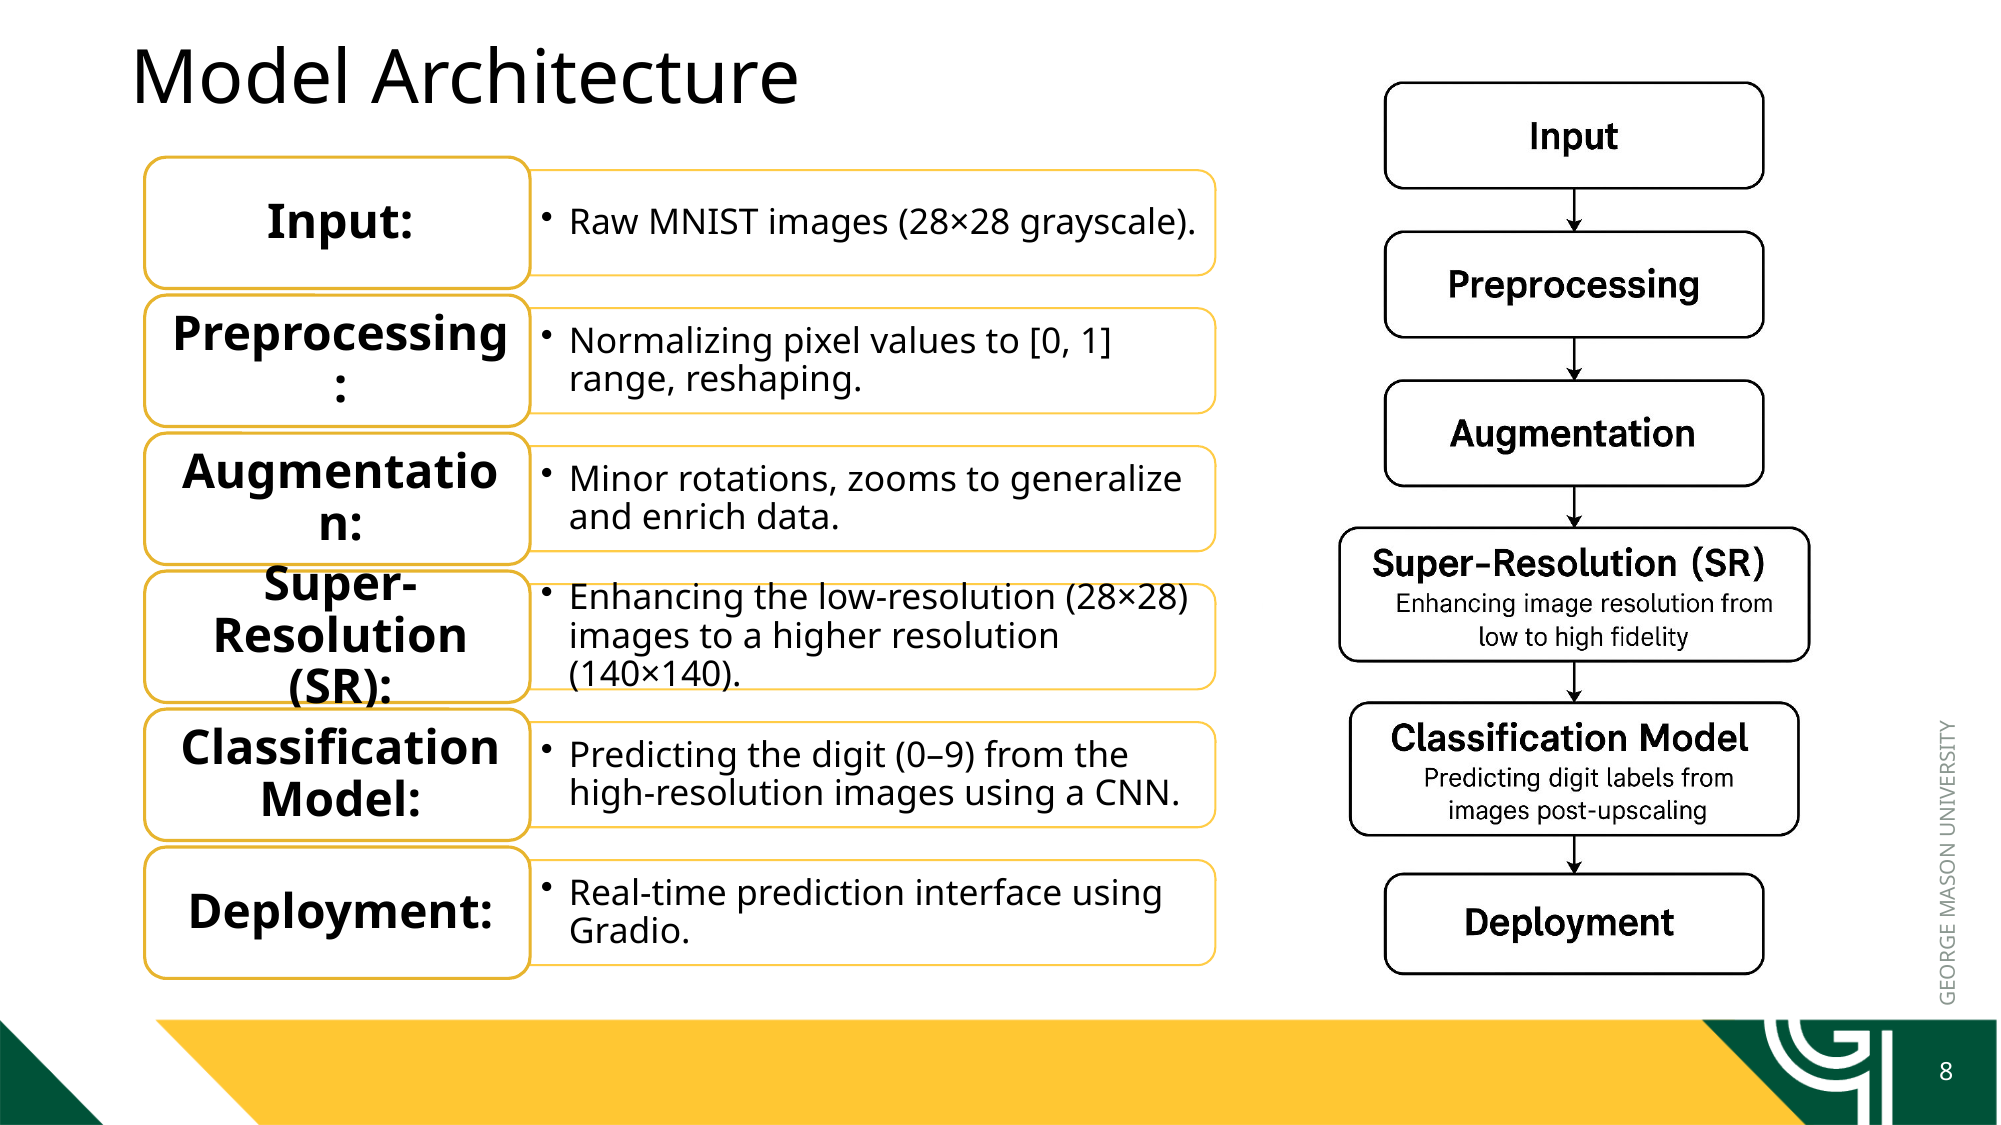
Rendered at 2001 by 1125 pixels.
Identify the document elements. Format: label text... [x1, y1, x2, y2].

footer GEORGE MASON UNIVERSITY [1913, 677, 1980, 1015]
picture [0, 1015, 2000, 1125]
text_box Model Architecture [116, 21, 816, 127]
picture [1235, 68, 1914, 995]
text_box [144, 156, 1216, 979]
